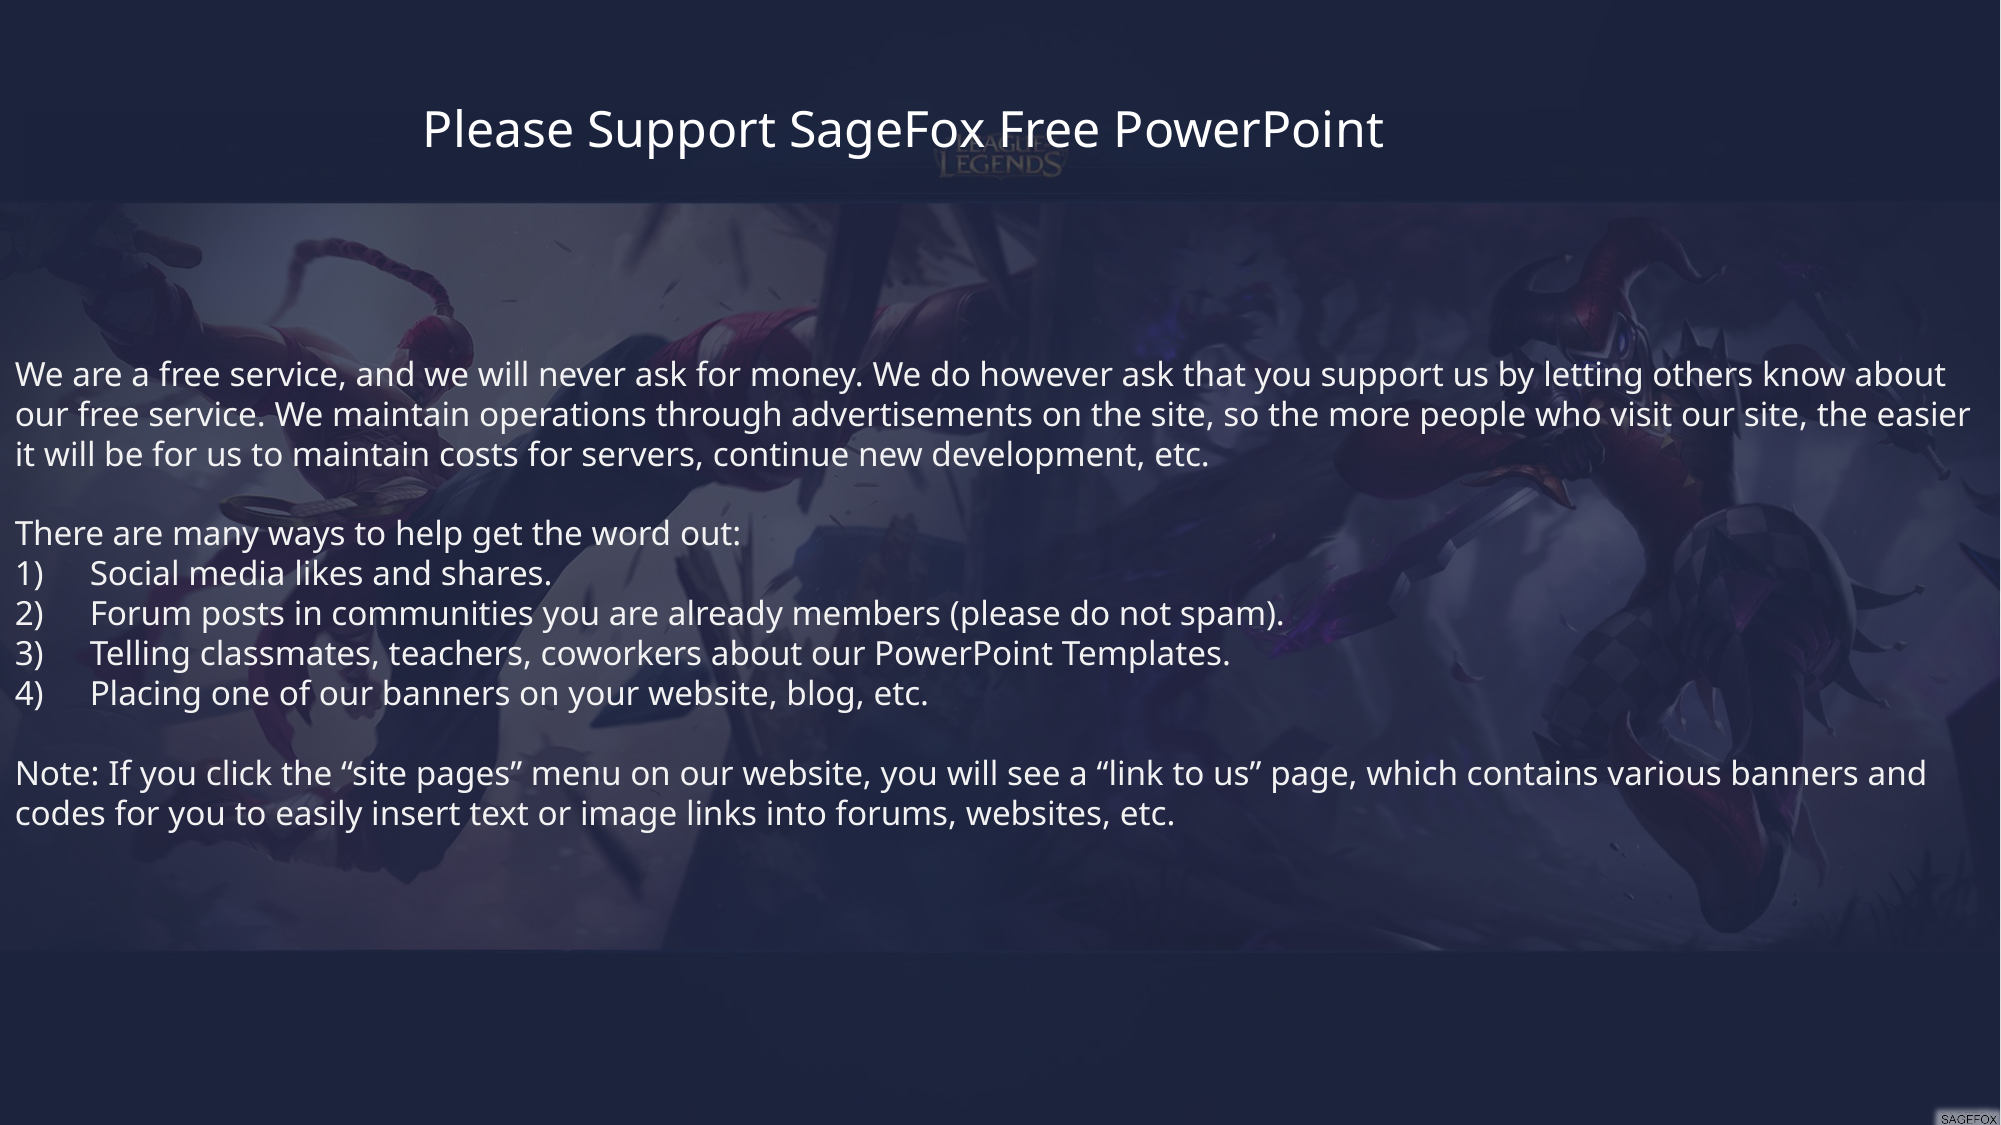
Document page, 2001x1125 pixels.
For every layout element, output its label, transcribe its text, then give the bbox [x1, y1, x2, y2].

picture [1938, 1114, 1999, 1125]
text_box We are a free service, and we will never ask for money. We do however ask that you support us by letting others know about our free service. We maintain operations through advertisements on the site, so the more people who visit our site, the easier it will be for us to maintain costs for servers, continue new development, etc. There are many ways to help get the word out: Social media likes and shares. Forum posts in communities you are already members (please do not spam). Telling classmates, teachers, coworkers about our PowerPoint Templates. Placing one of our banners on your website, blog, etc. Note: If you click the “site pages” menu on our website, you will see a “link to us” page, which contains various banners and codes for you to easily insert text or image links into forums, websites, etc. [0, 0, 2000, 1125]
title Please Support SageFox Free PowerPoint [363, 72, 1444, 190]
